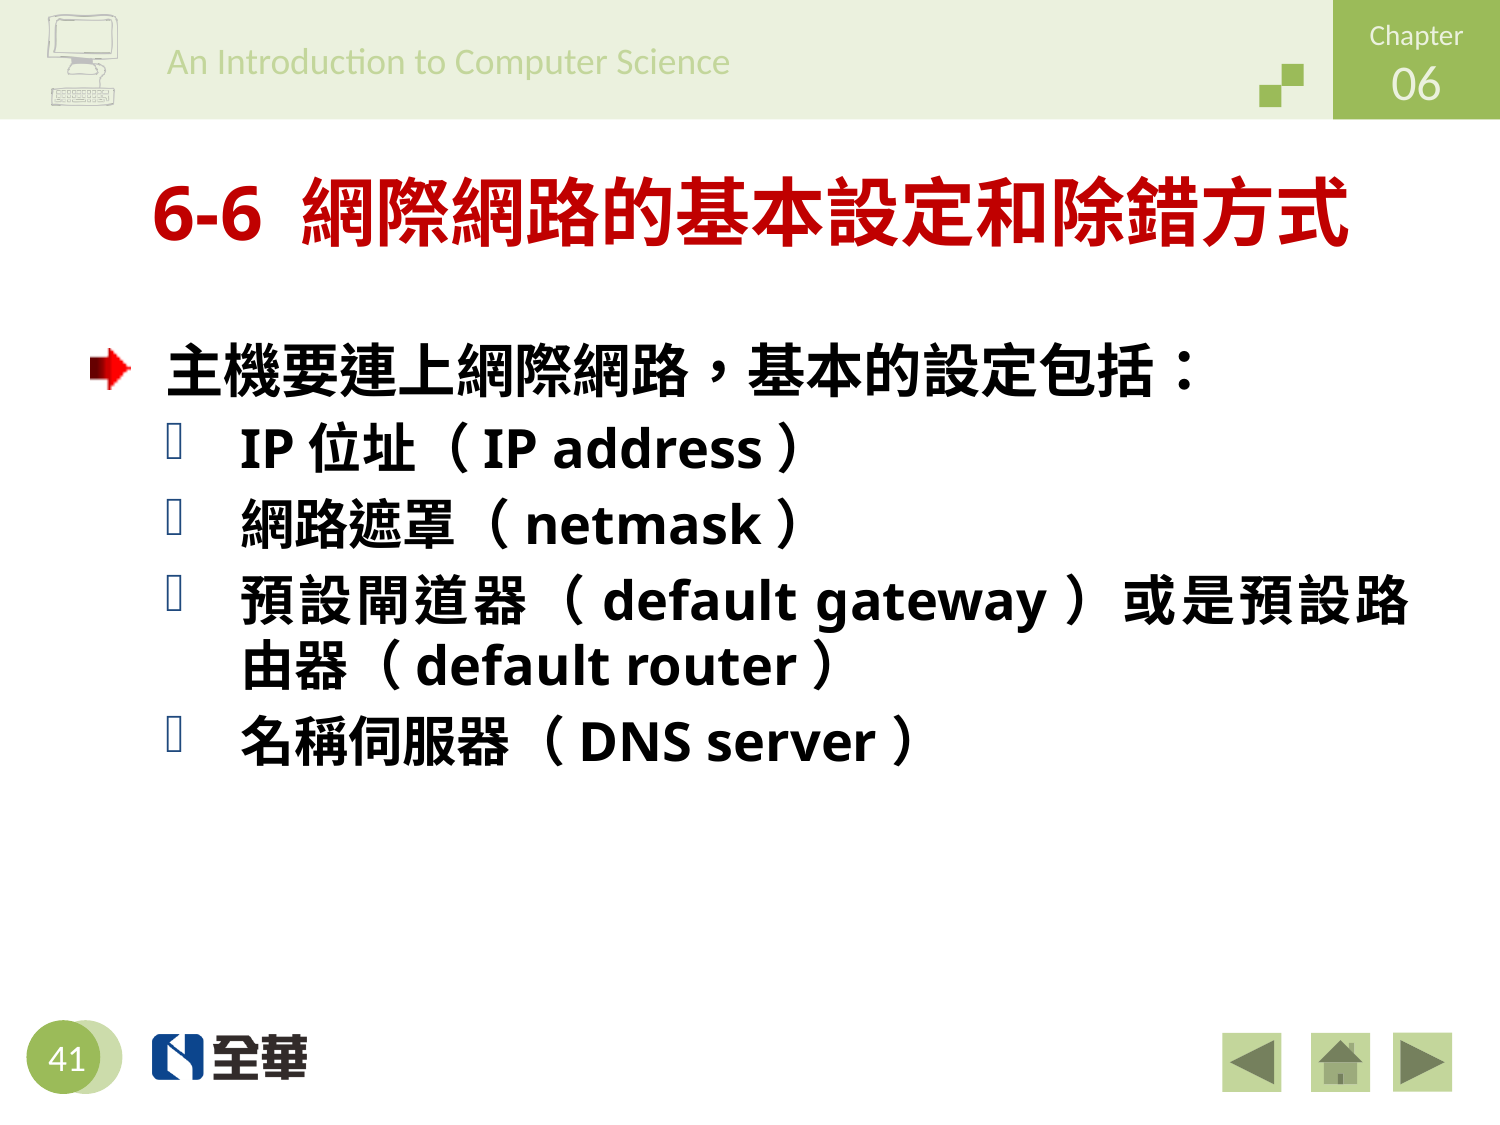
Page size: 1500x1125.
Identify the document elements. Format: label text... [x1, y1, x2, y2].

title 6-6 網際網路的基本設定和除錯方式 [76, 116, 1427, 305]
picture [90, 348, 131, 390]
picture [152, 1034, 307, 1080]
picture [47, 14, 118, 106]
list 主機要連上網際網路，基本的設定包括： IP位址（IP address） 網路遮罩（netmask） 預設閘道器（default gateway）或是預設路由器（default router） 名稱伺服器（DNS server） [75, 326, 1425, 1005]
